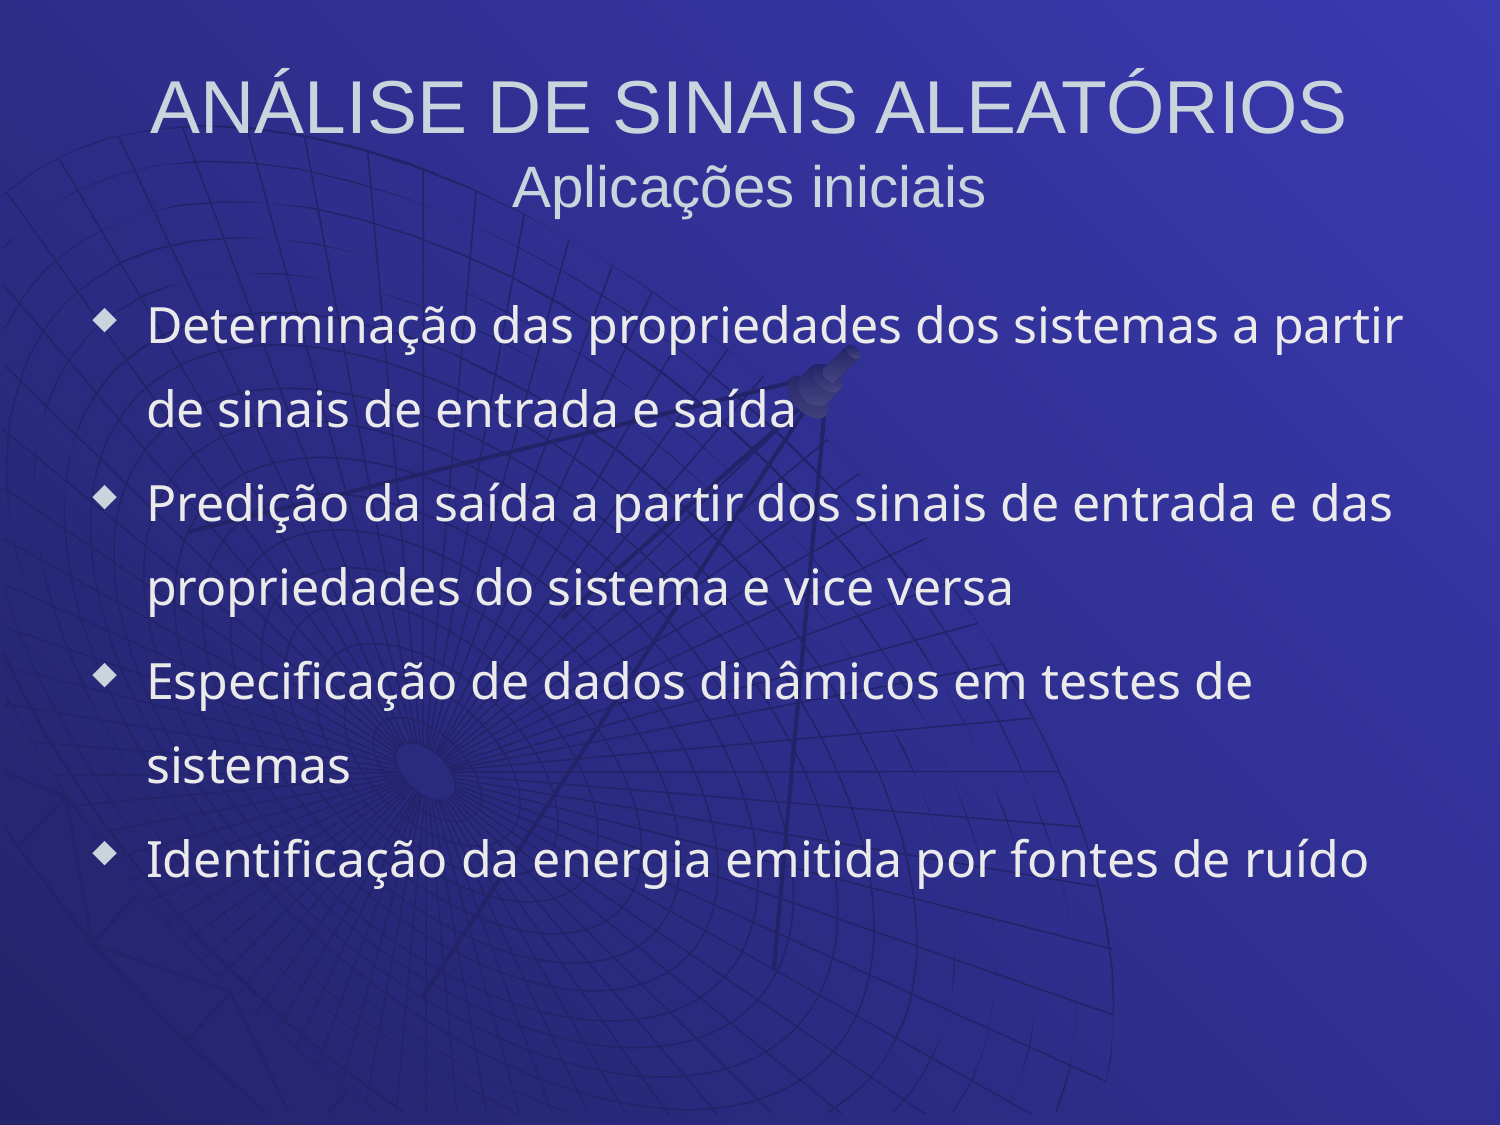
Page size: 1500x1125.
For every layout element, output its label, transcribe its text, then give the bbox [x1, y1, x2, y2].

title ANÁLISE DE SINAIS ALEATÓRIOS Aplicações iniciais [75, 45, 1425, 233]
list Determinação das propriedades dos sistemas a partir de sinais de entrada e saída Predição da saída a partir dos sinais de entrada e das propriedades do sistema e vice versa Especificação de dados dinâmicos em testes de sistemas Identificação da energia emitida por fontes de ruído [75, 262, 1425, 1006]
